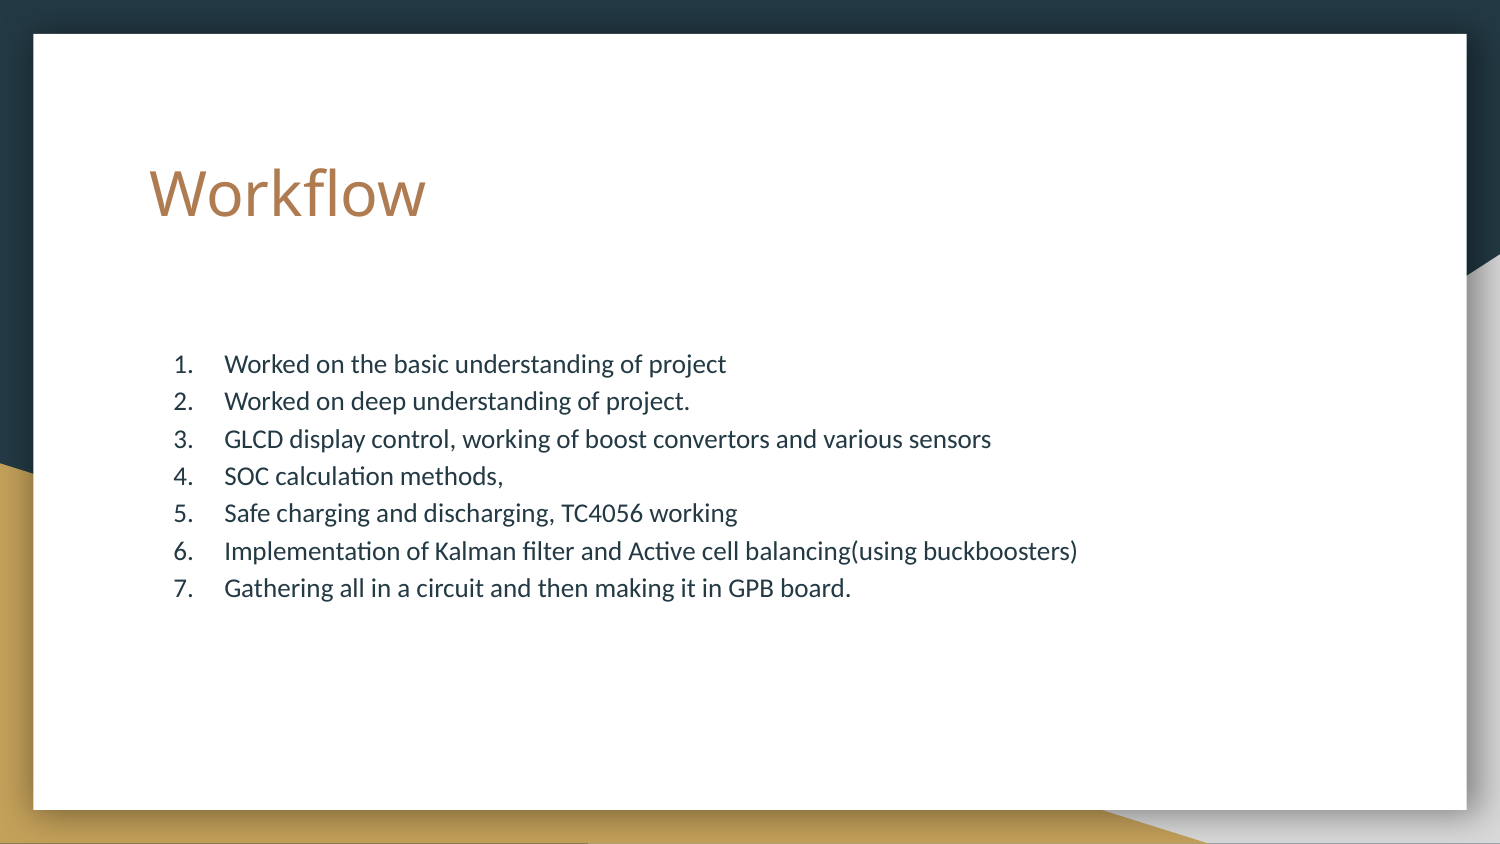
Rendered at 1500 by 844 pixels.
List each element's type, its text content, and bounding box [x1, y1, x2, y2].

title Workflow [134, 138, 1366, 296]
list Worked on the basic understanding of project Worked on deep understanding of project. GLCD display control, working of boost convertors and various sensors SOC calculation methods, Safe charging and discharging, TC4056 working Implementation of Kalman filter and Active cell balancing(using buckboosters) Gathering all in a circuit and then making it in GPB board. [134, 326, 1366, 729]
